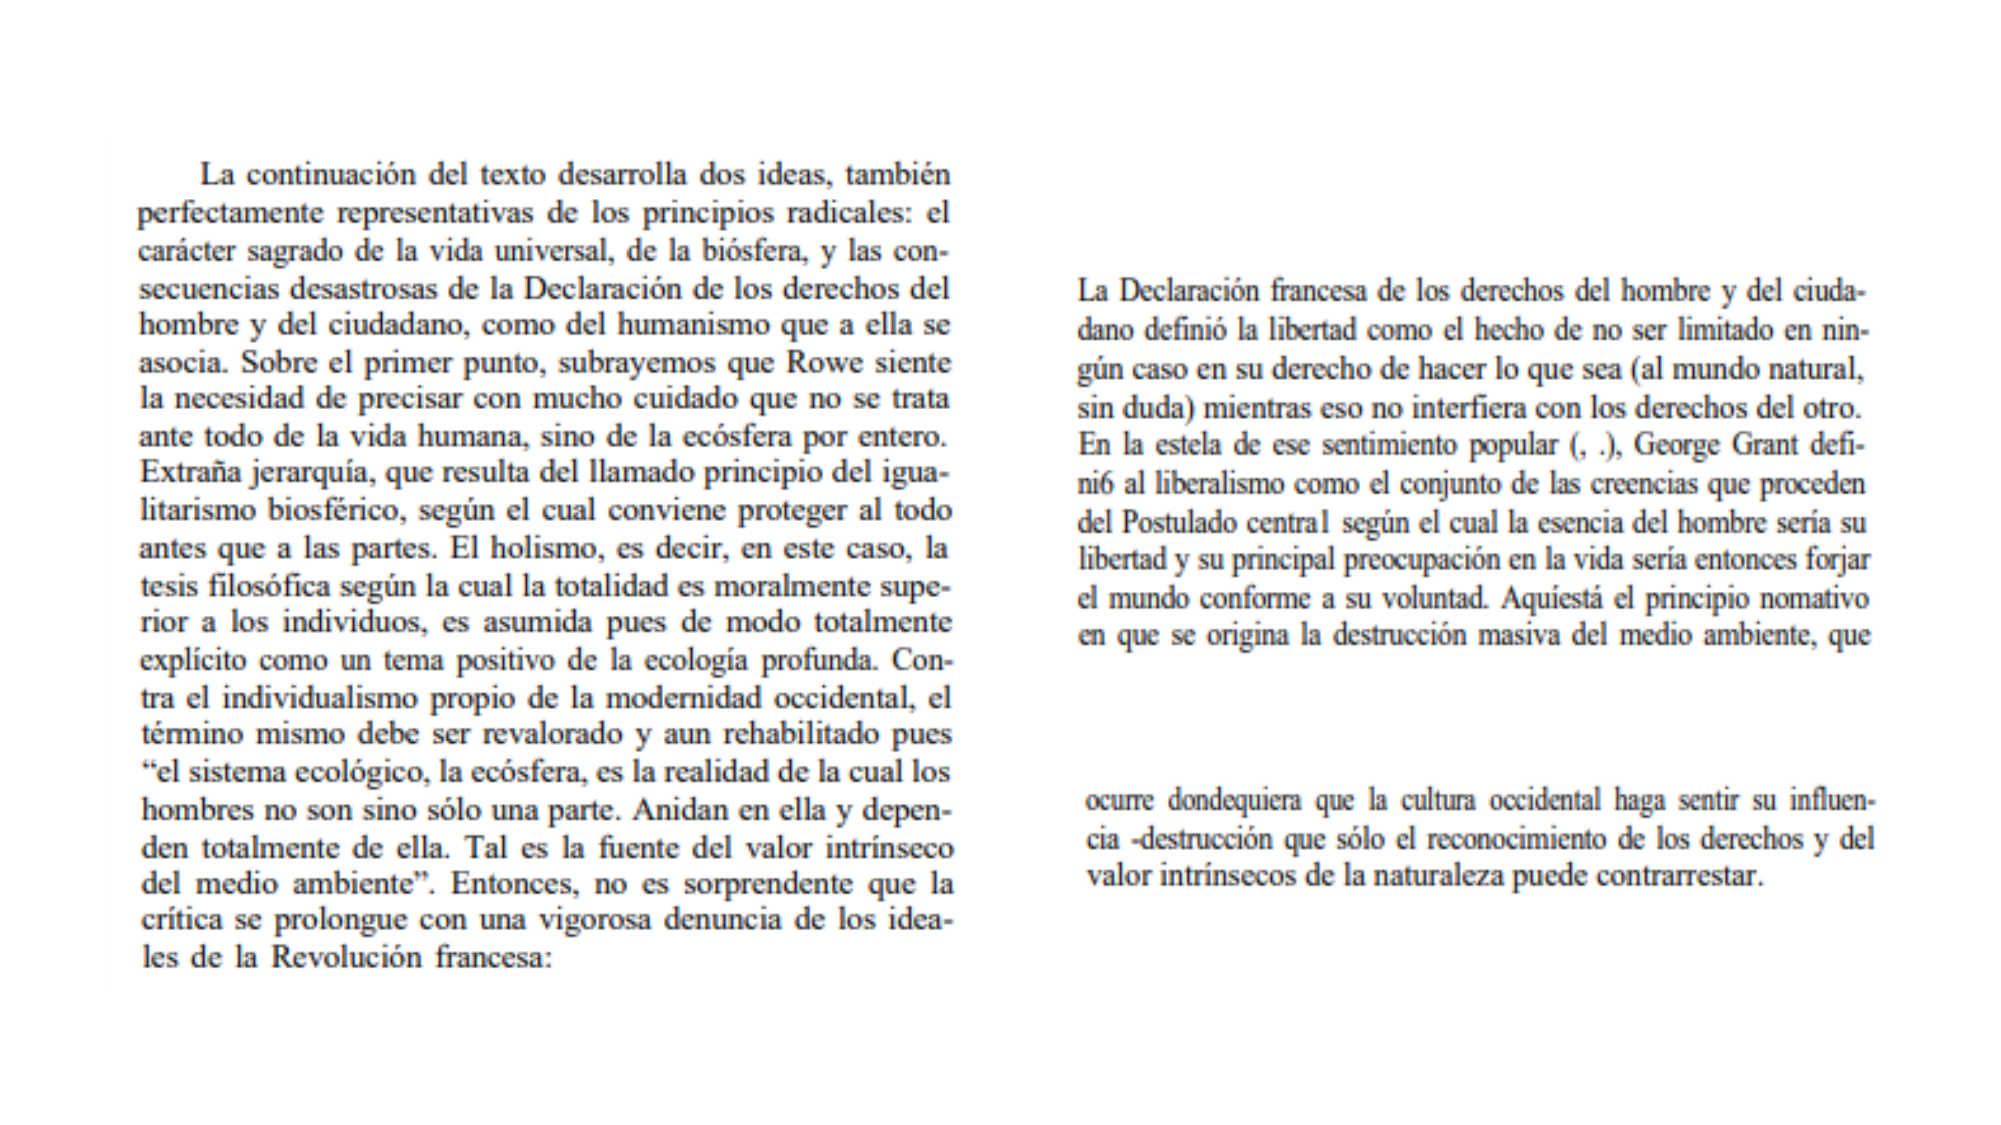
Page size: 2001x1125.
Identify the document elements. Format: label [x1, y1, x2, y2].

picture [1035, 247, 1888, 677]
picture [104, 137, 968, 986]
picture [1050, 764, 1903, 915]
